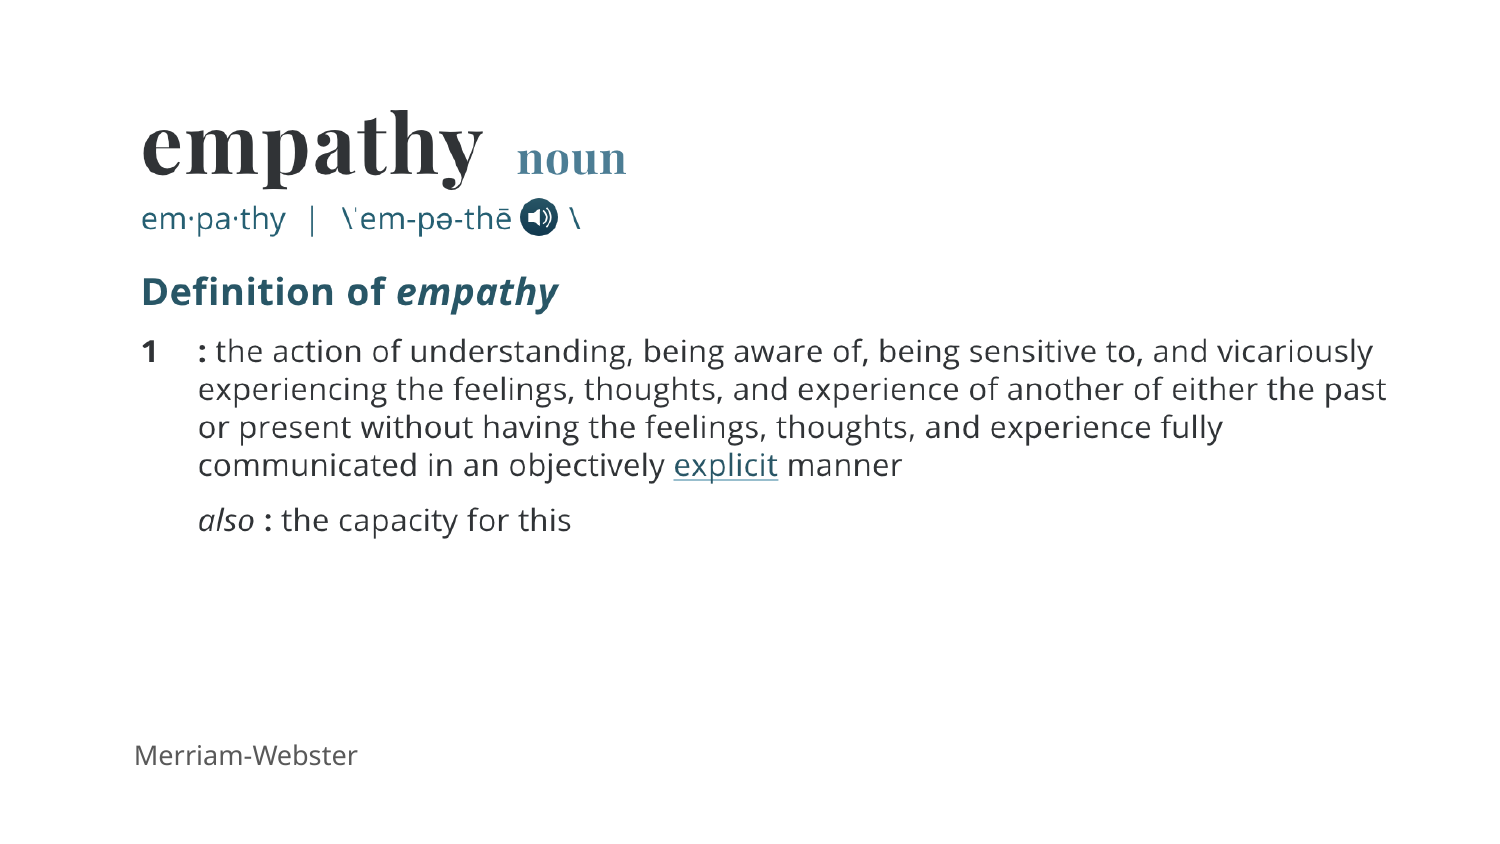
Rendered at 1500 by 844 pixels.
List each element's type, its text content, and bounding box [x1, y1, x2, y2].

list Merriam-Webster [118, 717, 1382, 793]
picture [118, 110, 1423, 561]
